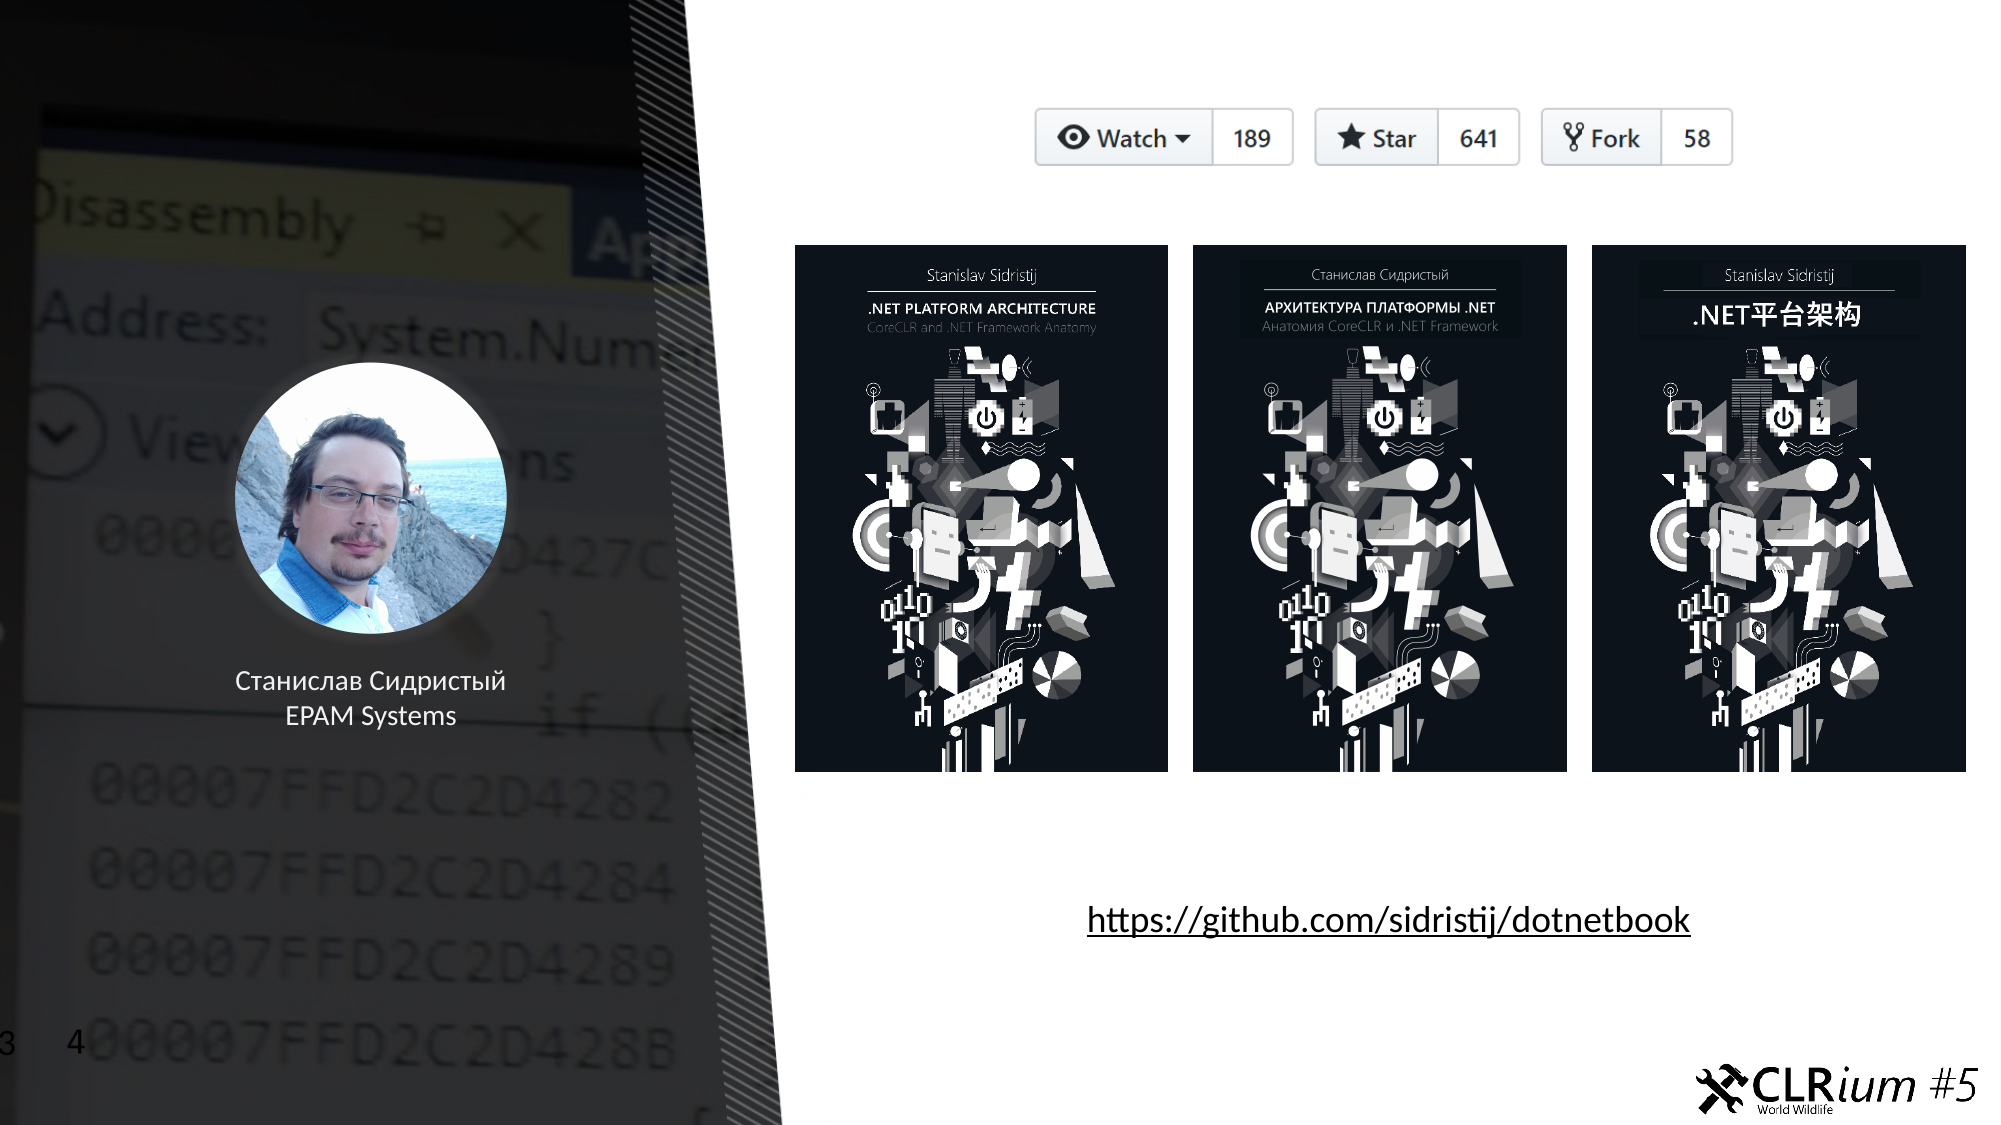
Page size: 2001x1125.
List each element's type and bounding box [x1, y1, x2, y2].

picture [0, 0, 2000, 1125]
text_box [218, 360, 524, 740]
